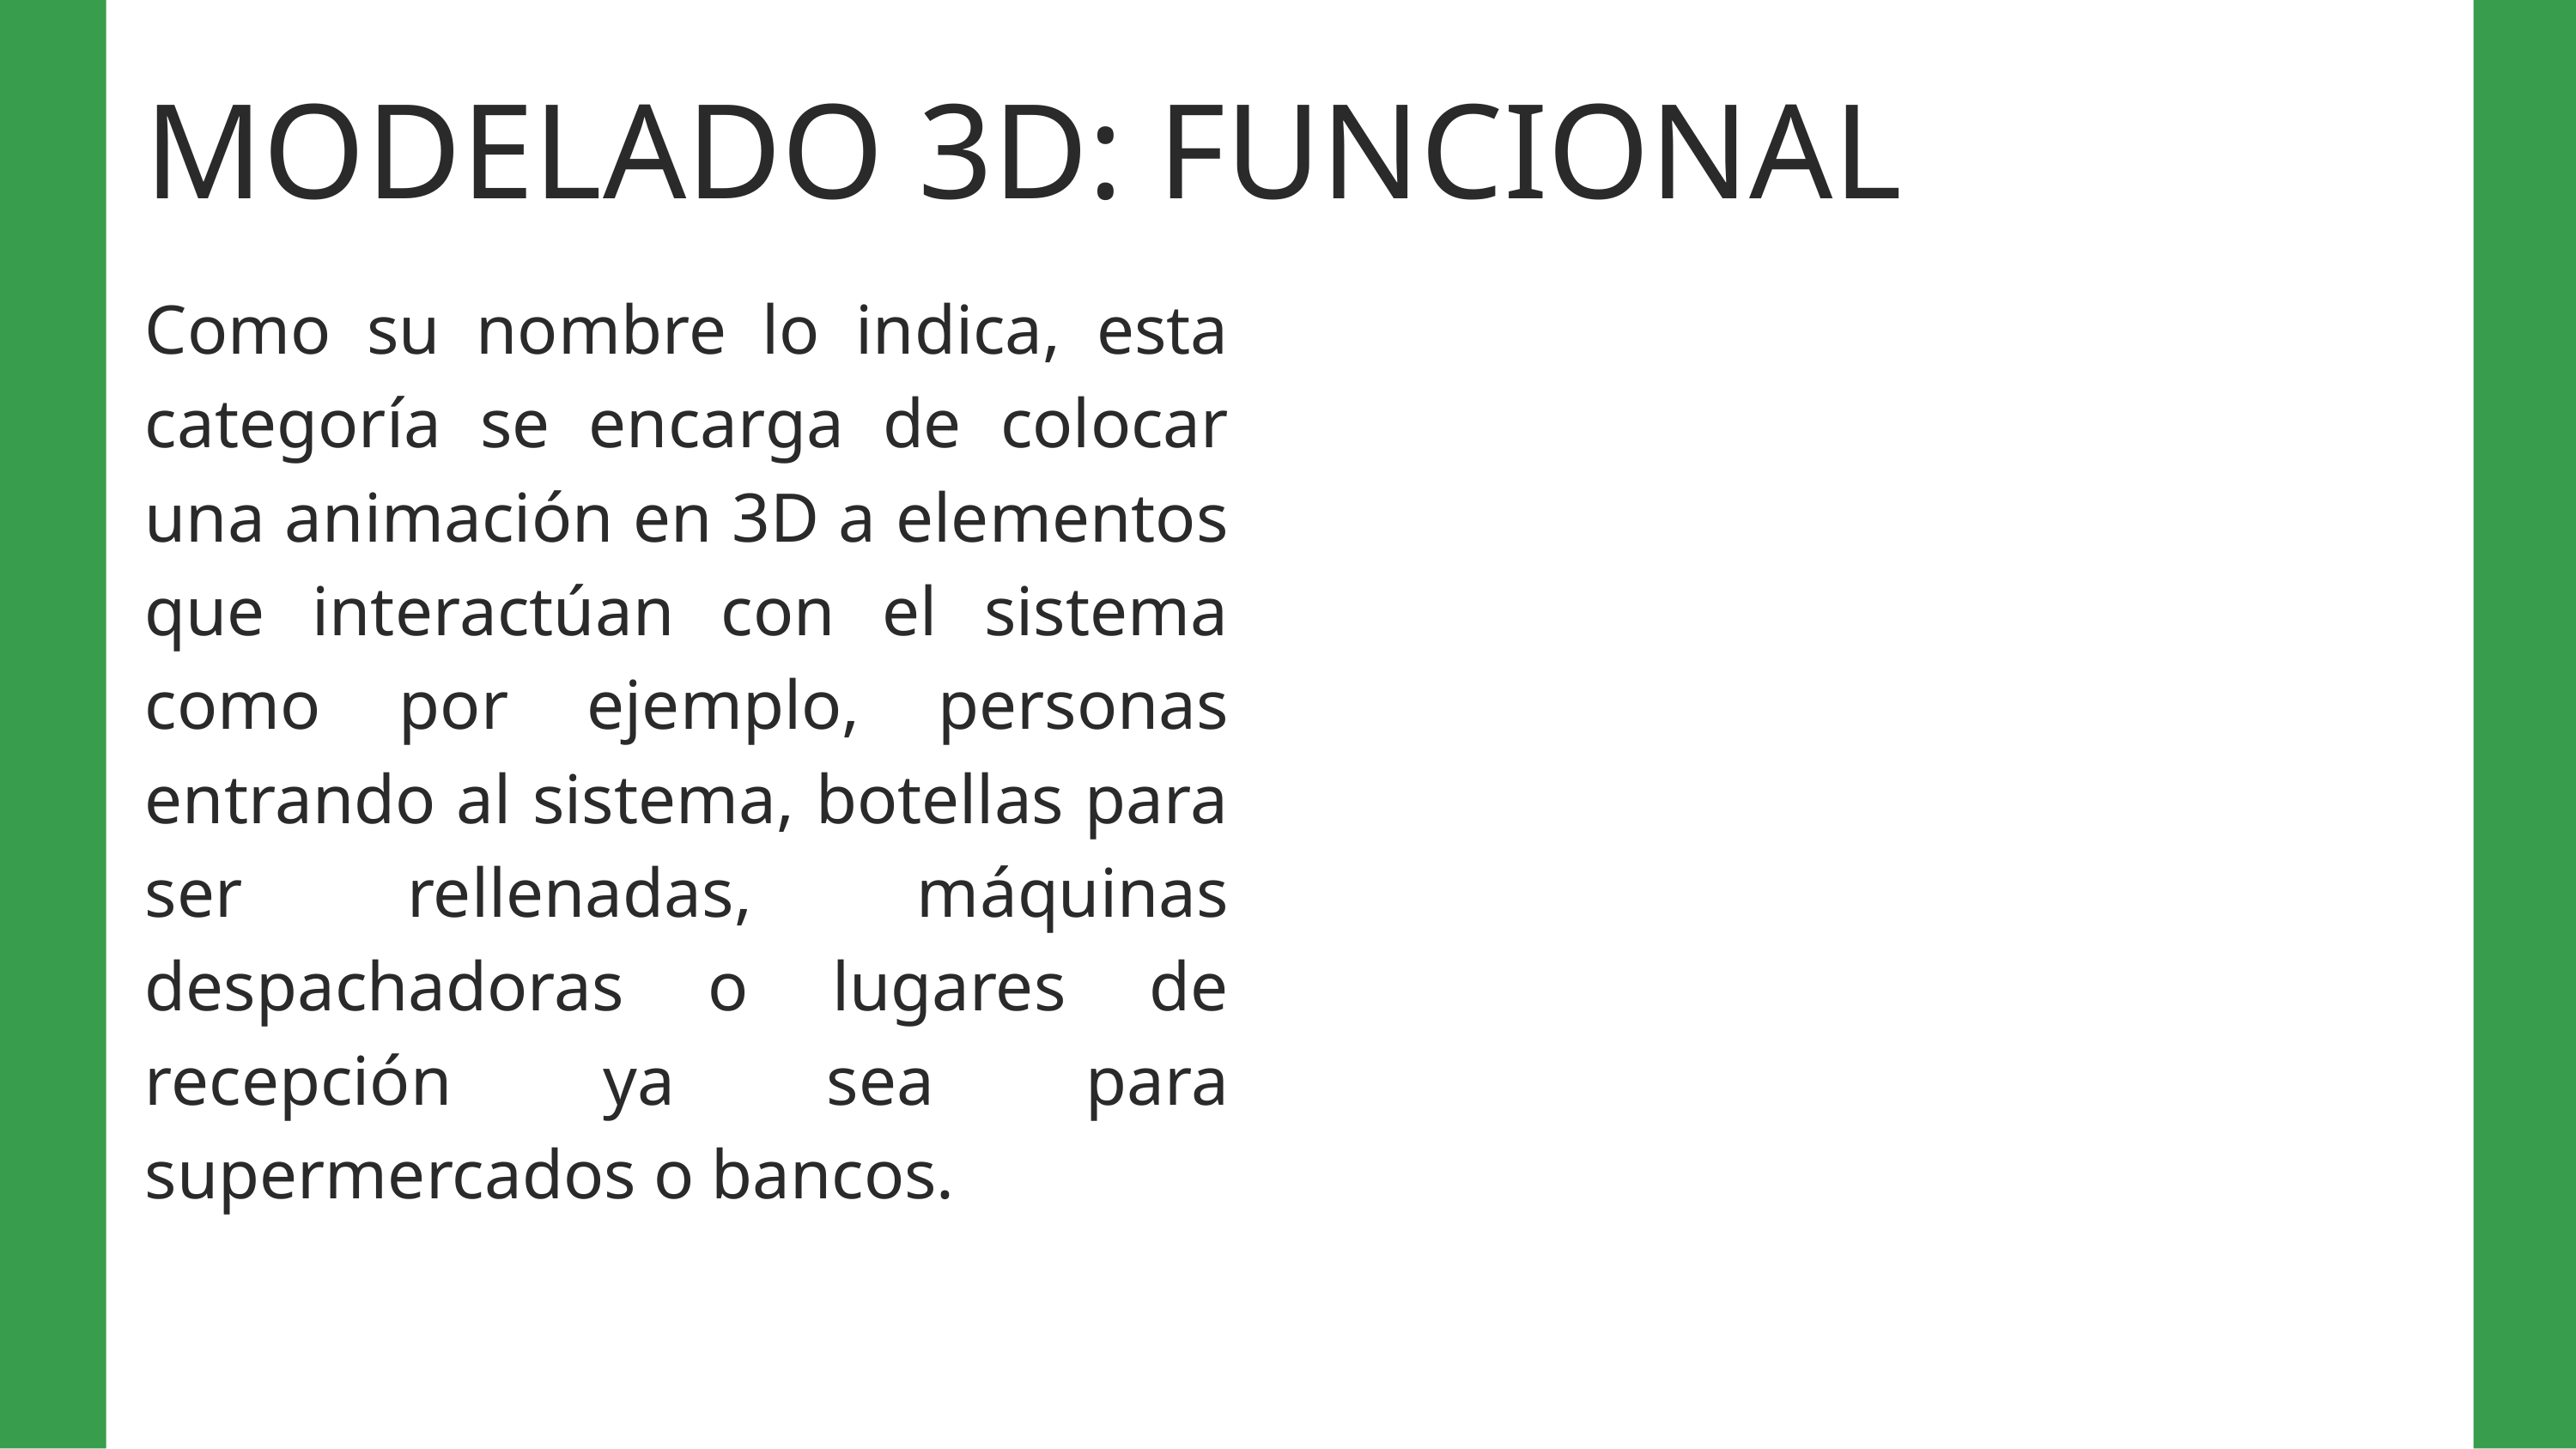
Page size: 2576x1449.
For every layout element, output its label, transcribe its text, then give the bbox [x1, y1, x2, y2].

text_box Como su nombre lo indica, esta categoría se encarga de colocar una animación en 3D a elementos que interactúan con el sistema como por ejemplo, personas entrando al sistema, botellas para ser rellenadas, máquinas despachadoras o lugares de recepción ya sea para supermercados o bancos. [144, 273, 1230, 1213]
text_box [0, 0, 106, 1449]
text_box [2473, 0, 2576, 1449]
text_box MODELADO 3D: FUNCIONAL [144, 67, 2432, 225]
